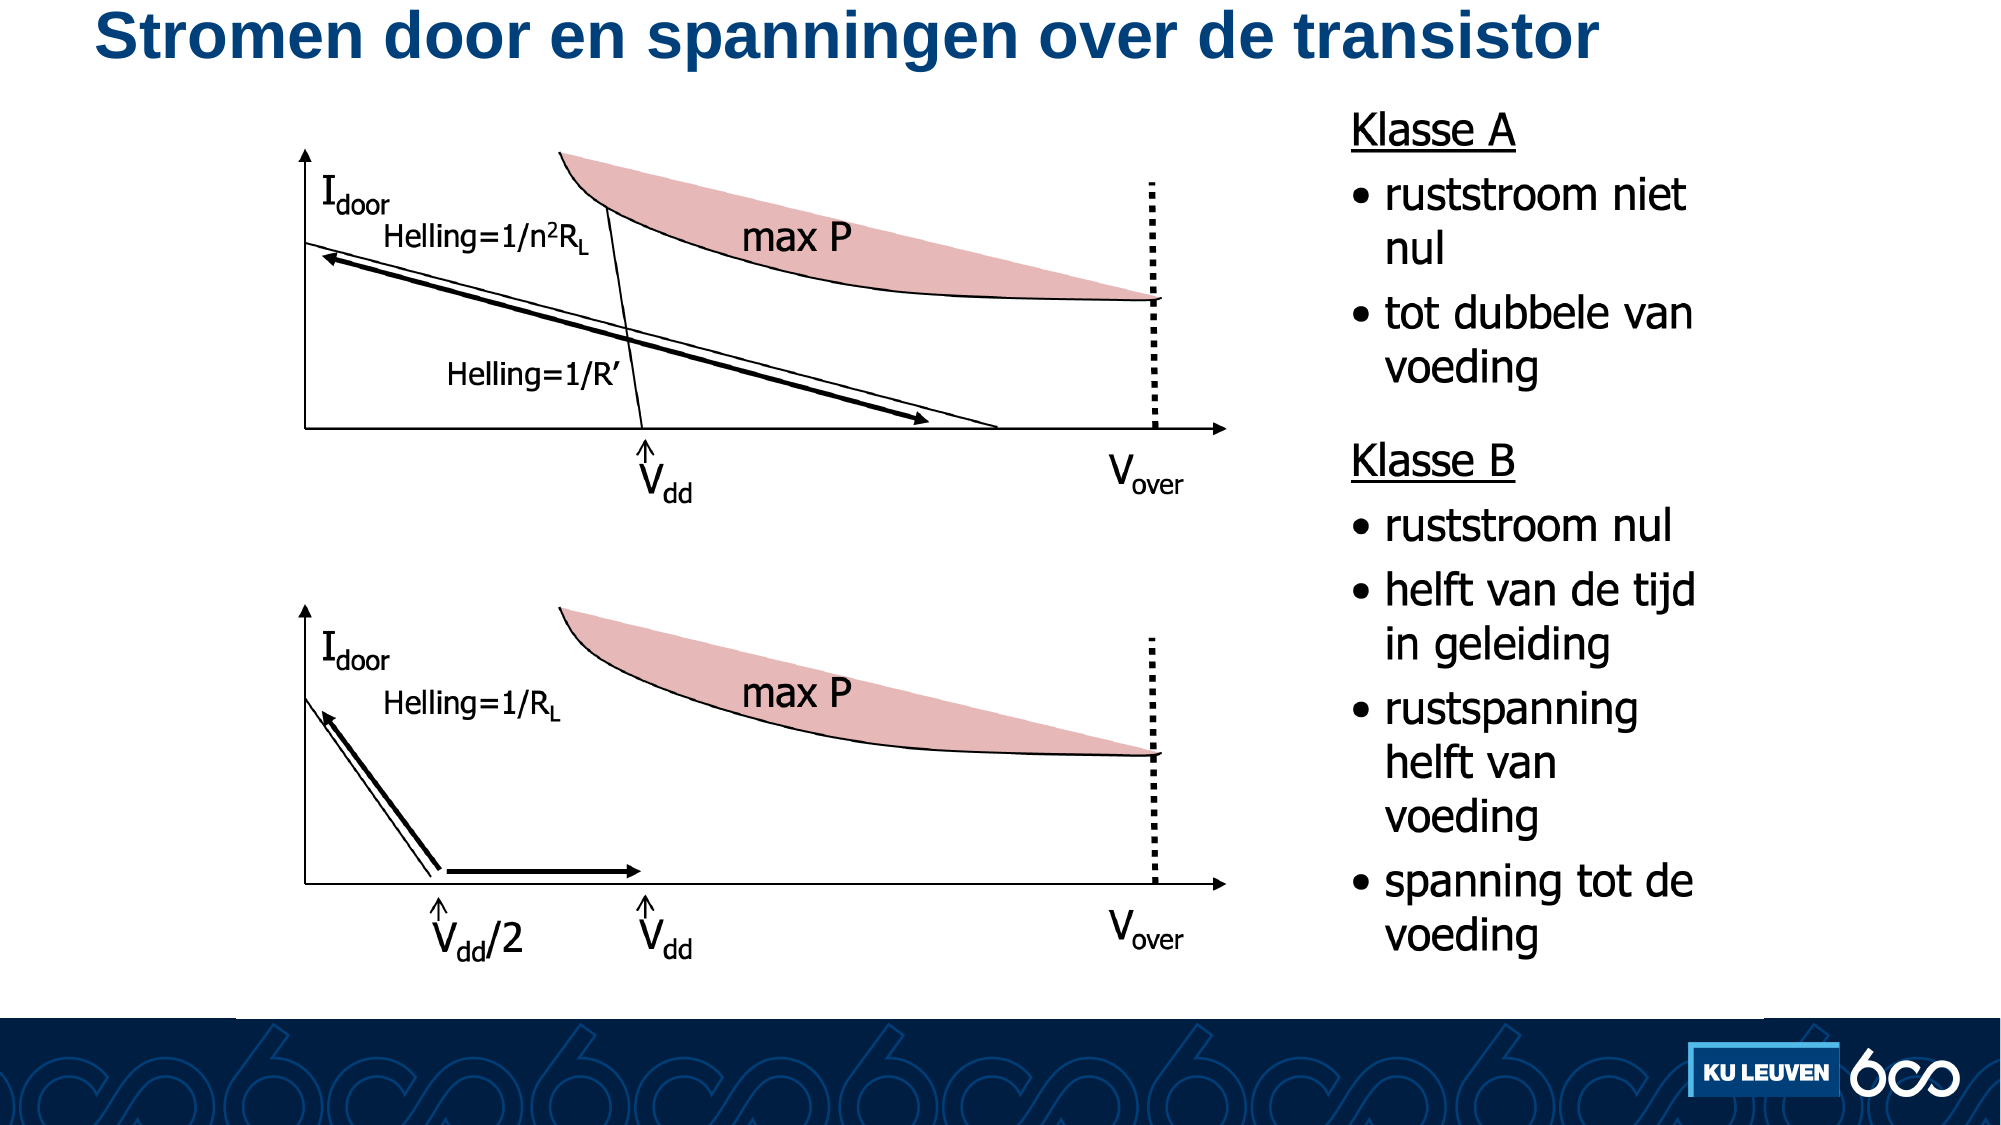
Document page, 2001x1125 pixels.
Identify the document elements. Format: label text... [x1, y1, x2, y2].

title Stromen door en spanningen over de transistor [94, 0, 1906, 108]
picture [0, 88, 2001, 1125]
